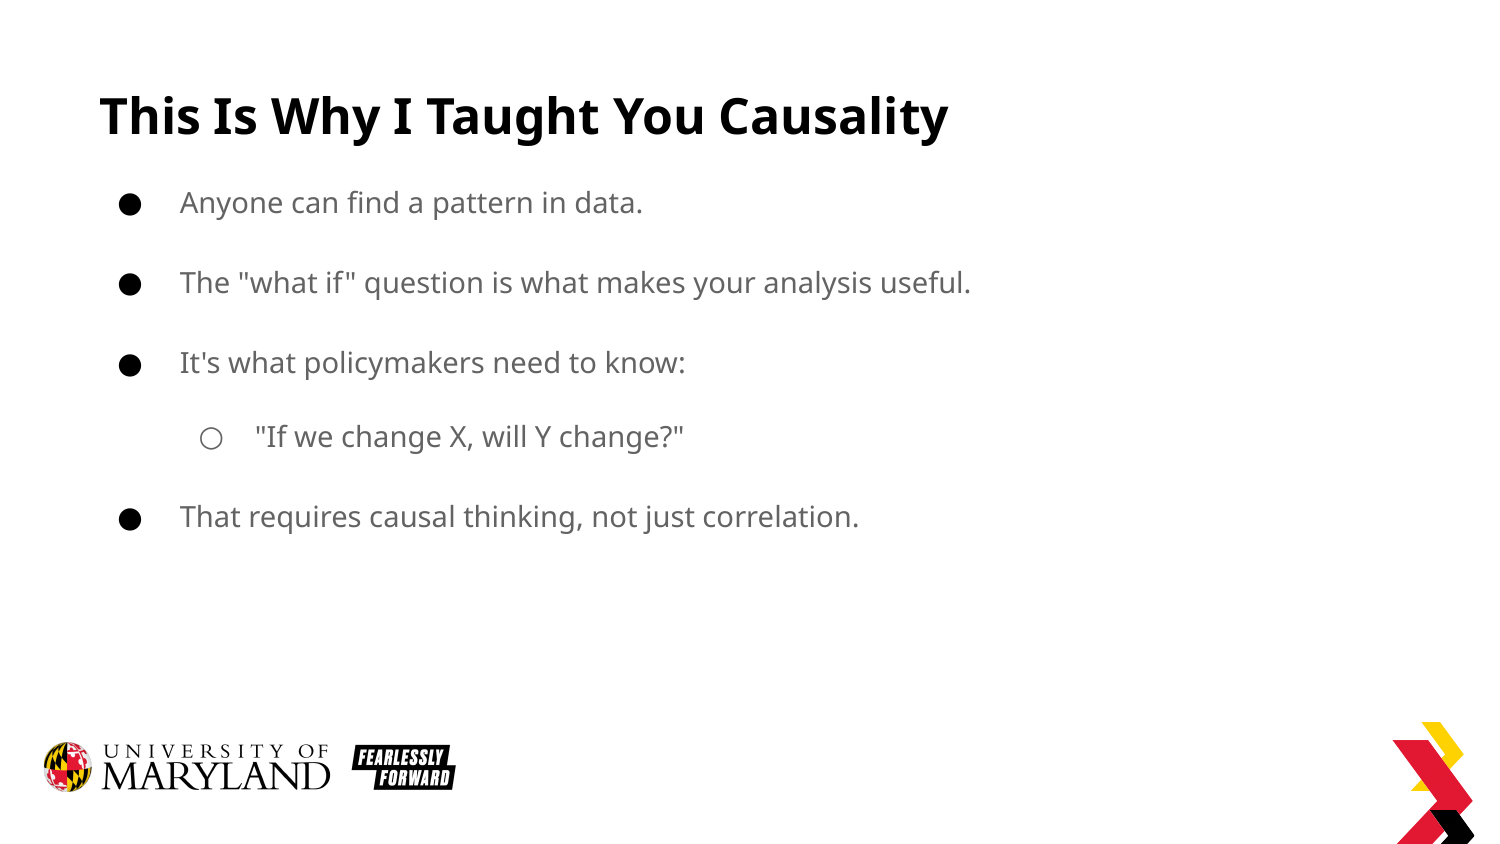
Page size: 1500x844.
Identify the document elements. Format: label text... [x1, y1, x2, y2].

title This Is Why I Taught You Causality [99, 63, 1475, 166]
picture [43, 742, 456, 792]
picture [1343, 722, 1475, 844]
list Anyone can find a pattern in data. The "what if" question is what makes your analysis useful. It's what policymakers need to know: "If we change X, will Y change?" That requires causal thinking, not just correlation. [104, 178, 1055, 690]
